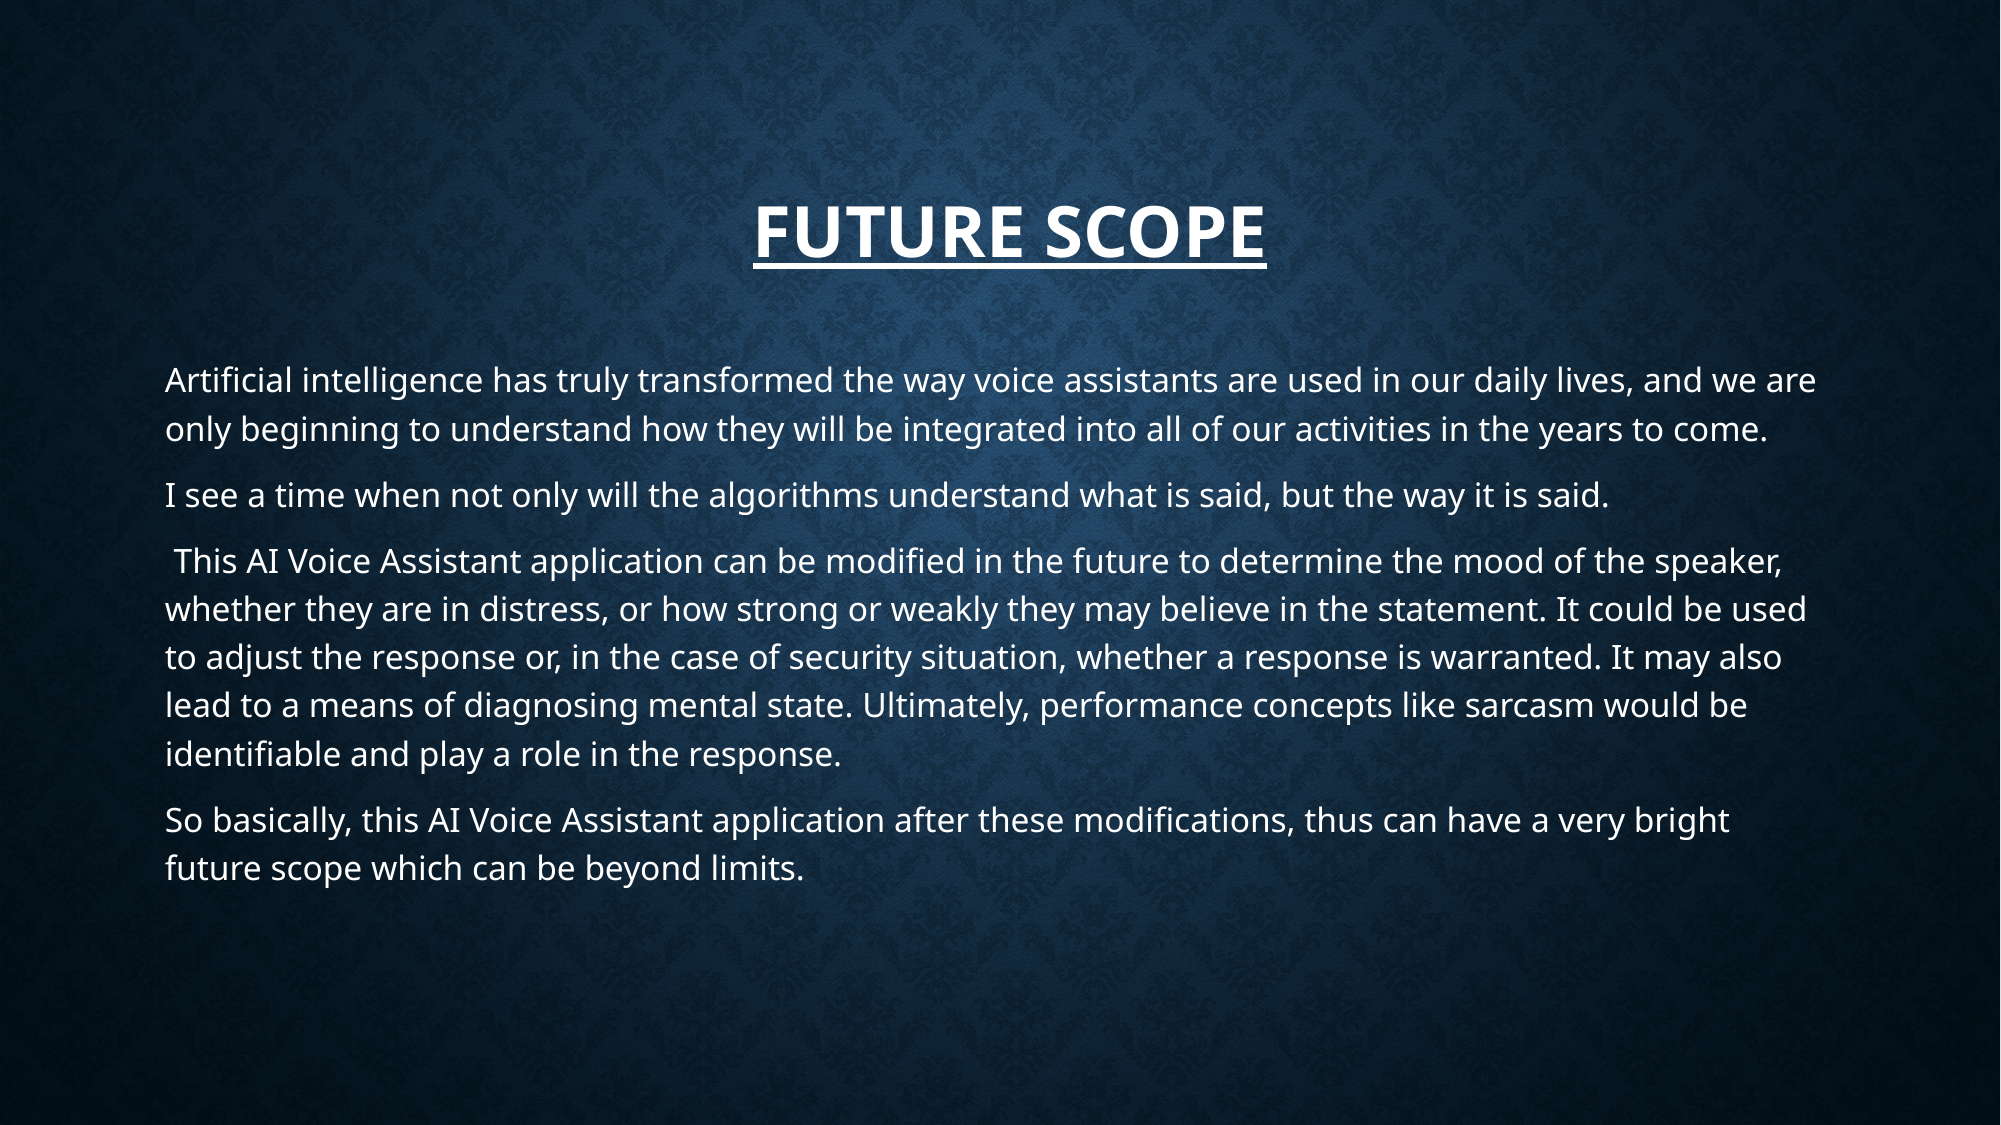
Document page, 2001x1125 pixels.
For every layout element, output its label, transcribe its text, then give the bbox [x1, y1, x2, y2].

title FUTURE SCOPE [151, 126, 1851, 344]
list Artificial intelligence has truly transformed the way voice assistants are used in our daily lives, and we are only beginning to understand how they will be integrated into all of our activities in the years to come. I see a time when not only will the algorithms understand what is said, but the way it is said. This AI Voice Assistant application can be modified in the future to determine the mood of the speaker, whether they are in distress, or how strong or weakly they may believe in the statement. It could be used to adjust the response or, in the case of security situation, whether a response is warranted. It may also lead to a means of diagnosing mental state. Ultimately, performance concepts like sarcasm would be identifiable and play a role in the response. So basically, this AI Voice Assistant application after these modifications, thus can have a very bright future scope which can be beyond limits. [149, 343, 1849, 950]
